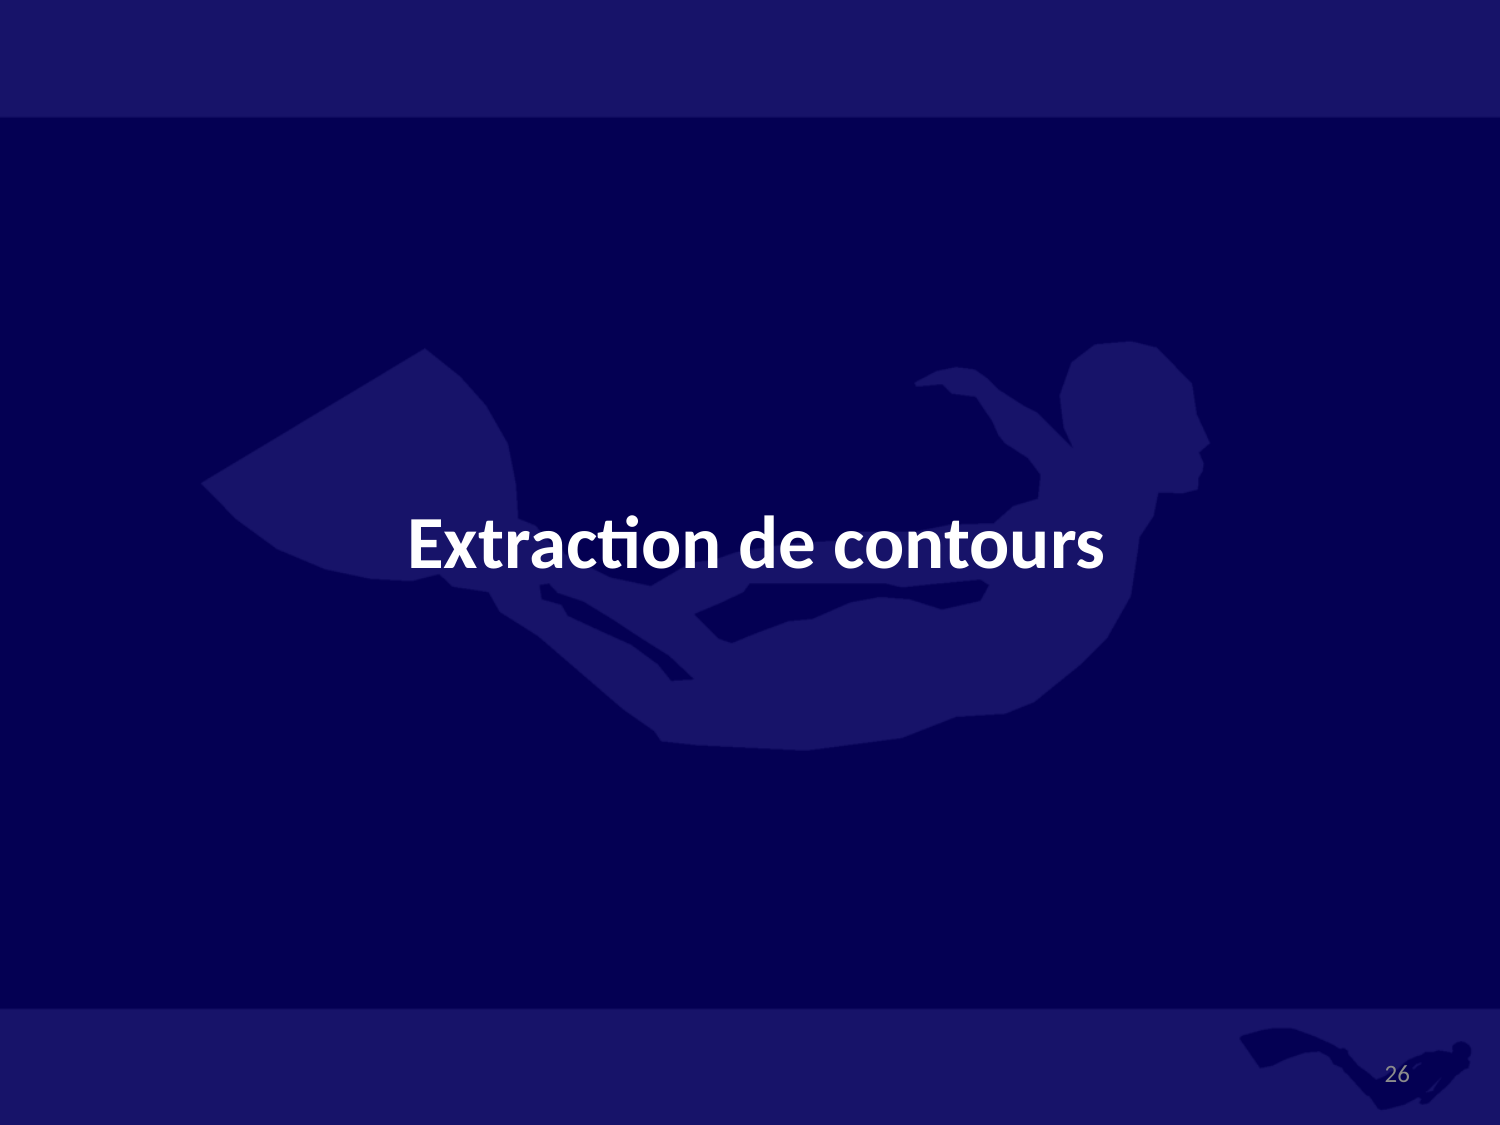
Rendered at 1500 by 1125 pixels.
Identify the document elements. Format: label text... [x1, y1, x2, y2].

picture [0, 0, 1500, 1125]
slide_number 26 [1074, 1042, 1425, 1103]
title Extraction de contours [81, 445, 1433, 634]
